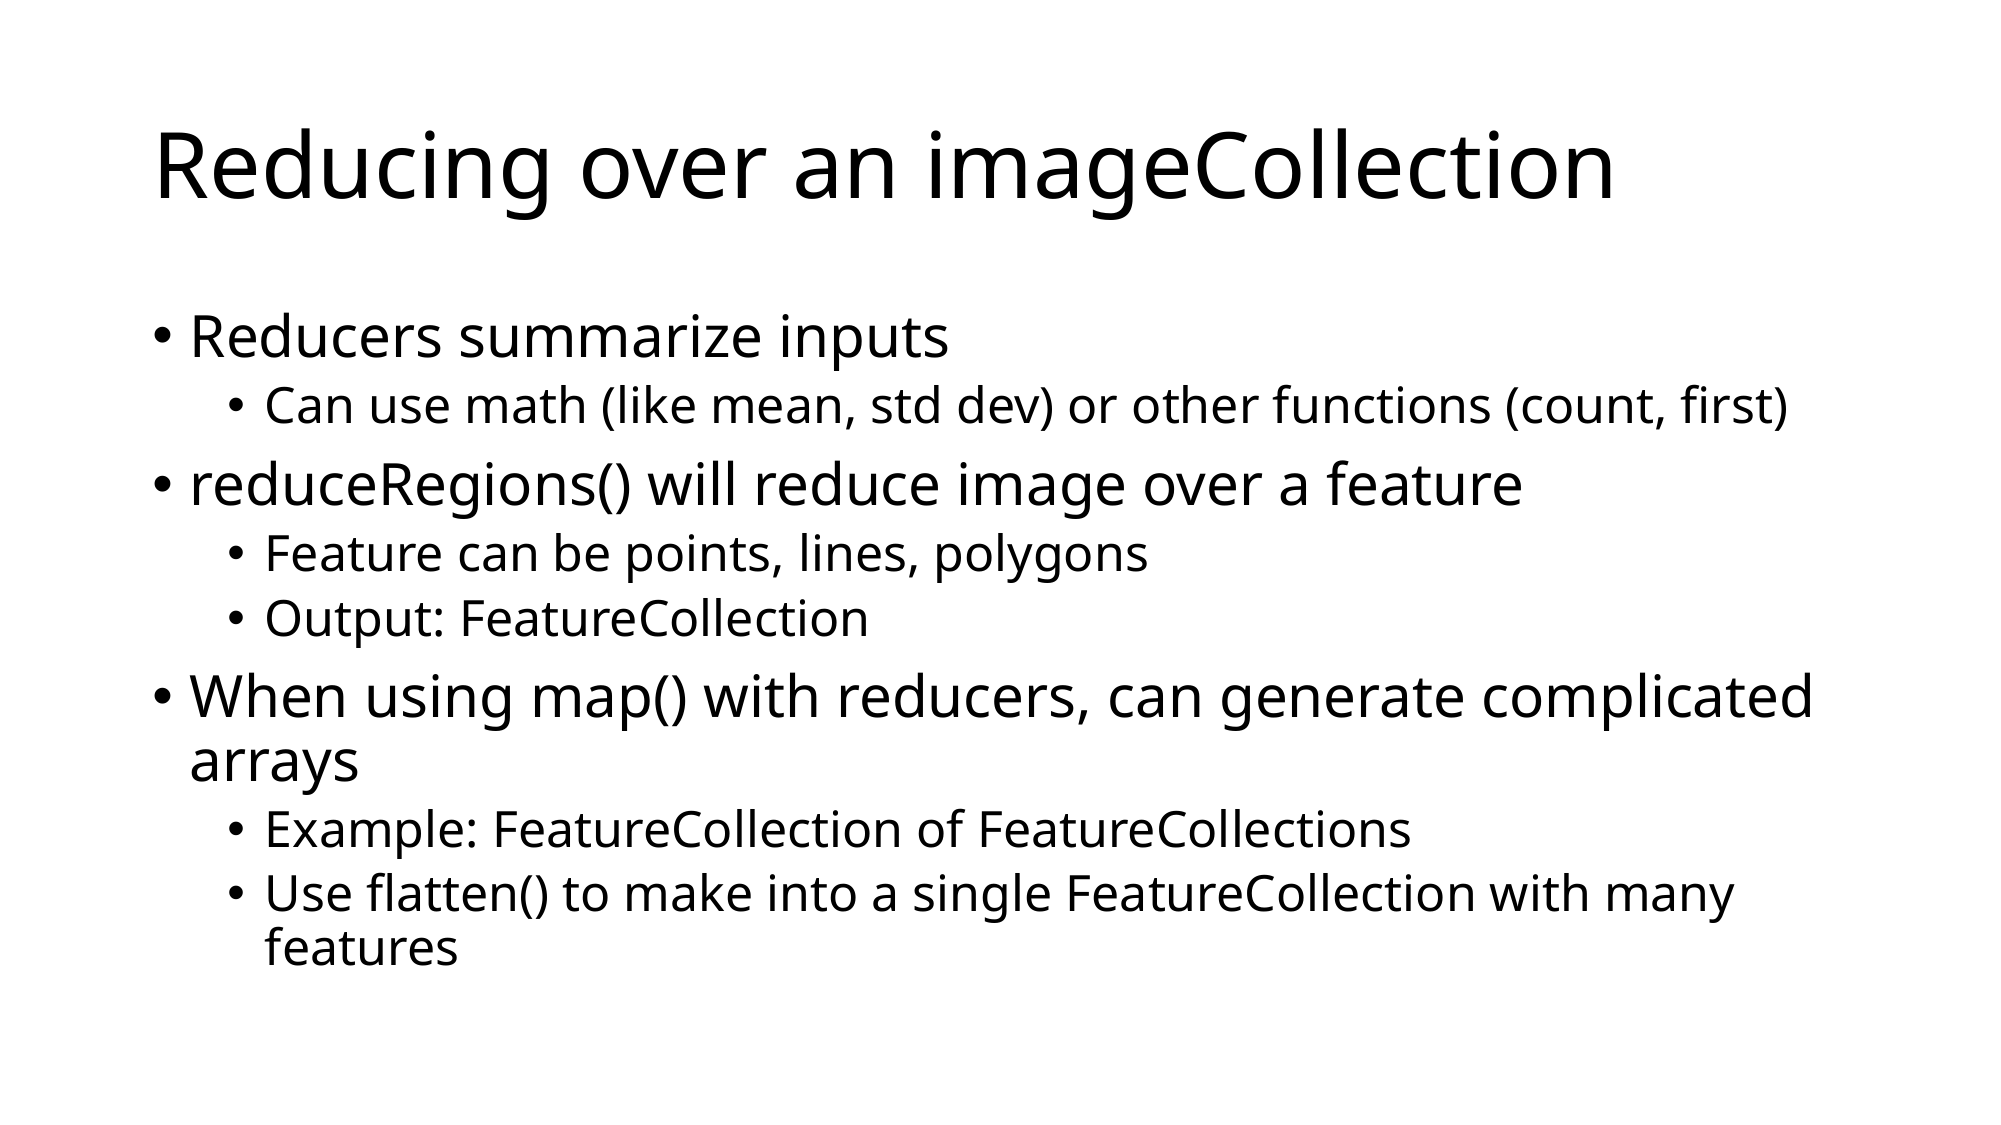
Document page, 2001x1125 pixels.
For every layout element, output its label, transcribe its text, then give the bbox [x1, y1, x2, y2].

list Reducers summarize inputs Can use math (like mean, std dev) or other functions (count, first) reduceRegions() will reduce image over a feature Feature can be points, lines, polygons Output: FeatureCollection When using map() with reducers, can generate complicated arrays Example: FeatureCollection of FeatureCollections Use flatten() to make into a single FeatureCollection with many features [137, 299, 1863, 1014]
title Reducing over an imageCollection [137, 59, 1863, 278]
